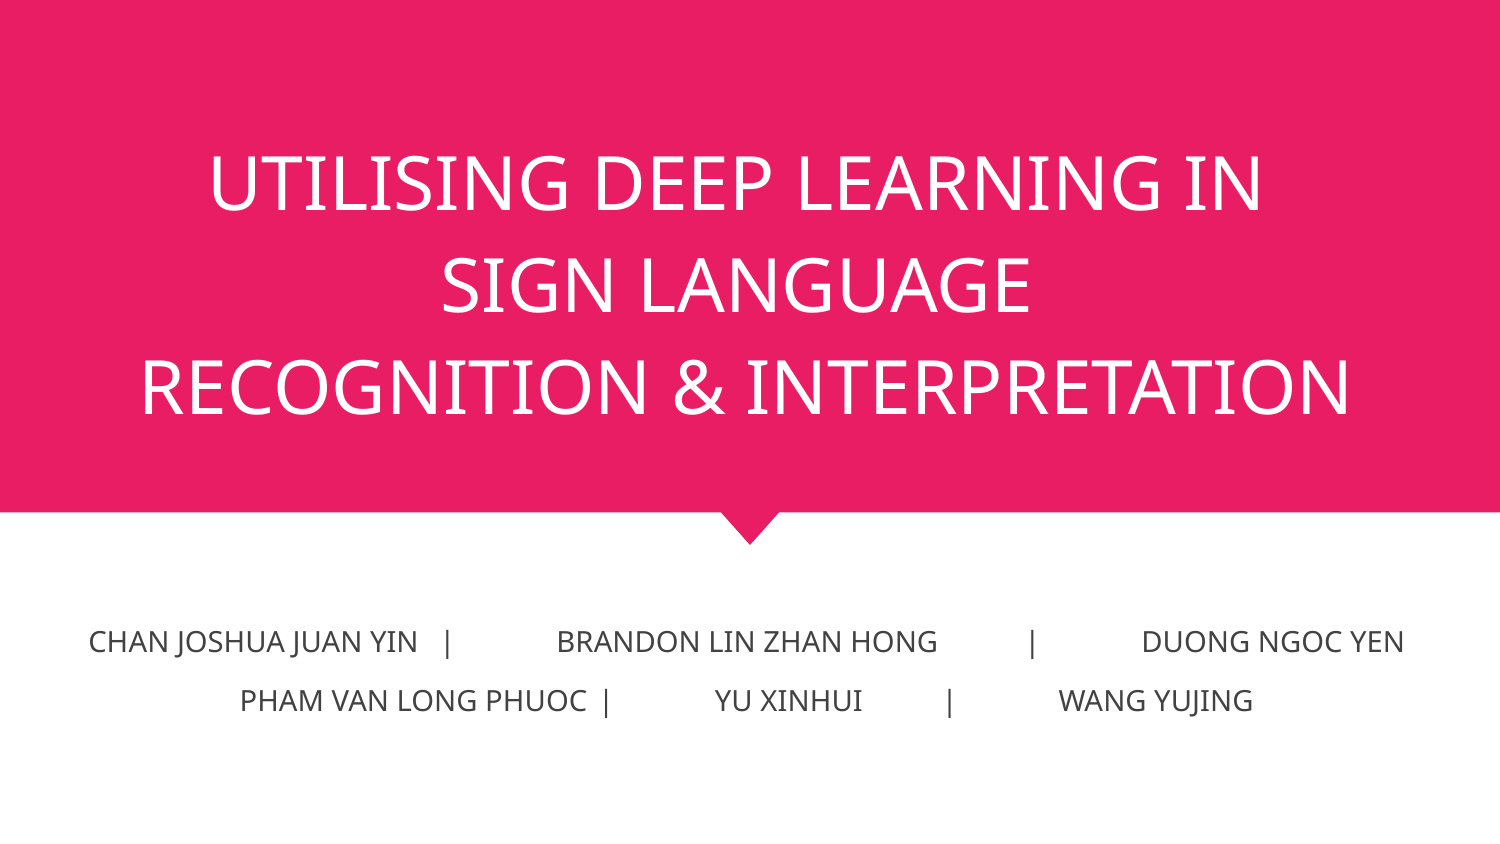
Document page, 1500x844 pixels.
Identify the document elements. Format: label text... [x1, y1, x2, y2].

subtitle CHAN JOSHUA JUAN YIN | BRANDON LIN ZHAN HONG | DUONG NGOC YEN PHAM VAN LONG PHUOC | YU XINHUI | WANG YUJING [67, 557, 1427, 765]
title UTILISING DEEP LEARNING IN SIGN LANGUAGE RECOGNITION & INTERPRETATION [67, 105, 1427, 452]
